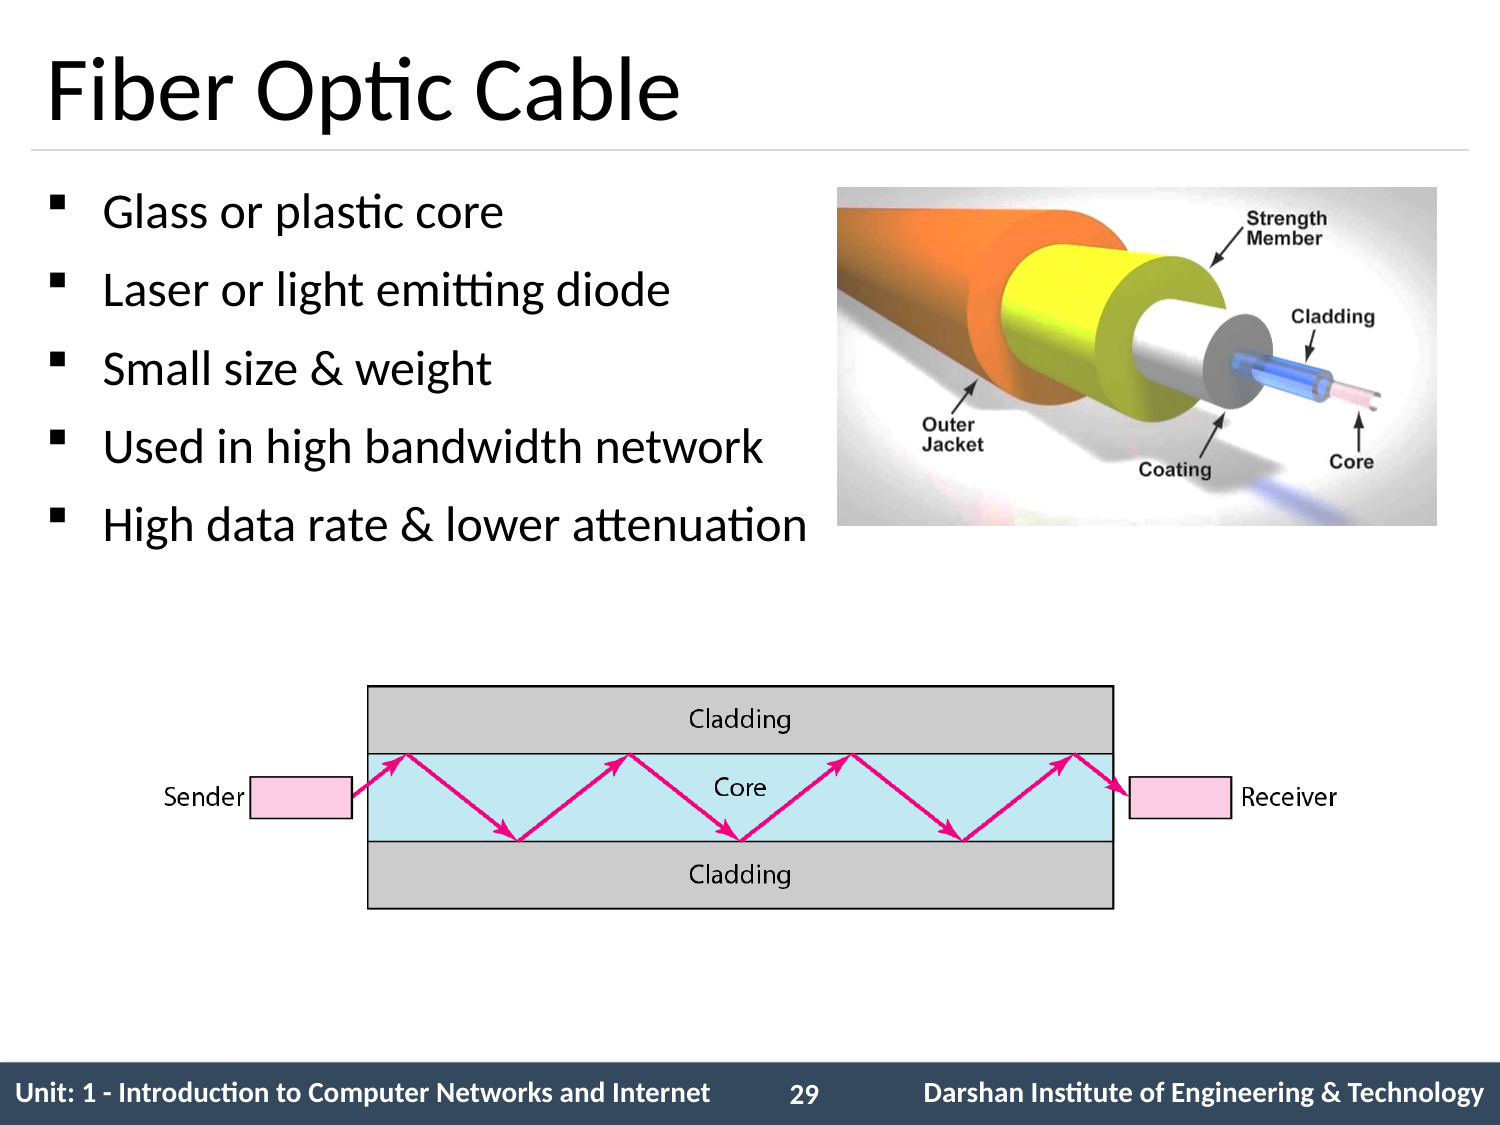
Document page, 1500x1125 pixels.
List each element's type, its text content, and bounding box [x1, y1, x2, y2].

picture [836, 187, 1438, 526]
picture [163, 685, 1337, 910]
list Glass or plastic core Laser or light emitting diode Small size & weight Used in high bandwidth network High data rate & lower attenuation [31, 162, 1469, 1038]
title Fiber Optic Cable [31, 17, 1469, 150]
